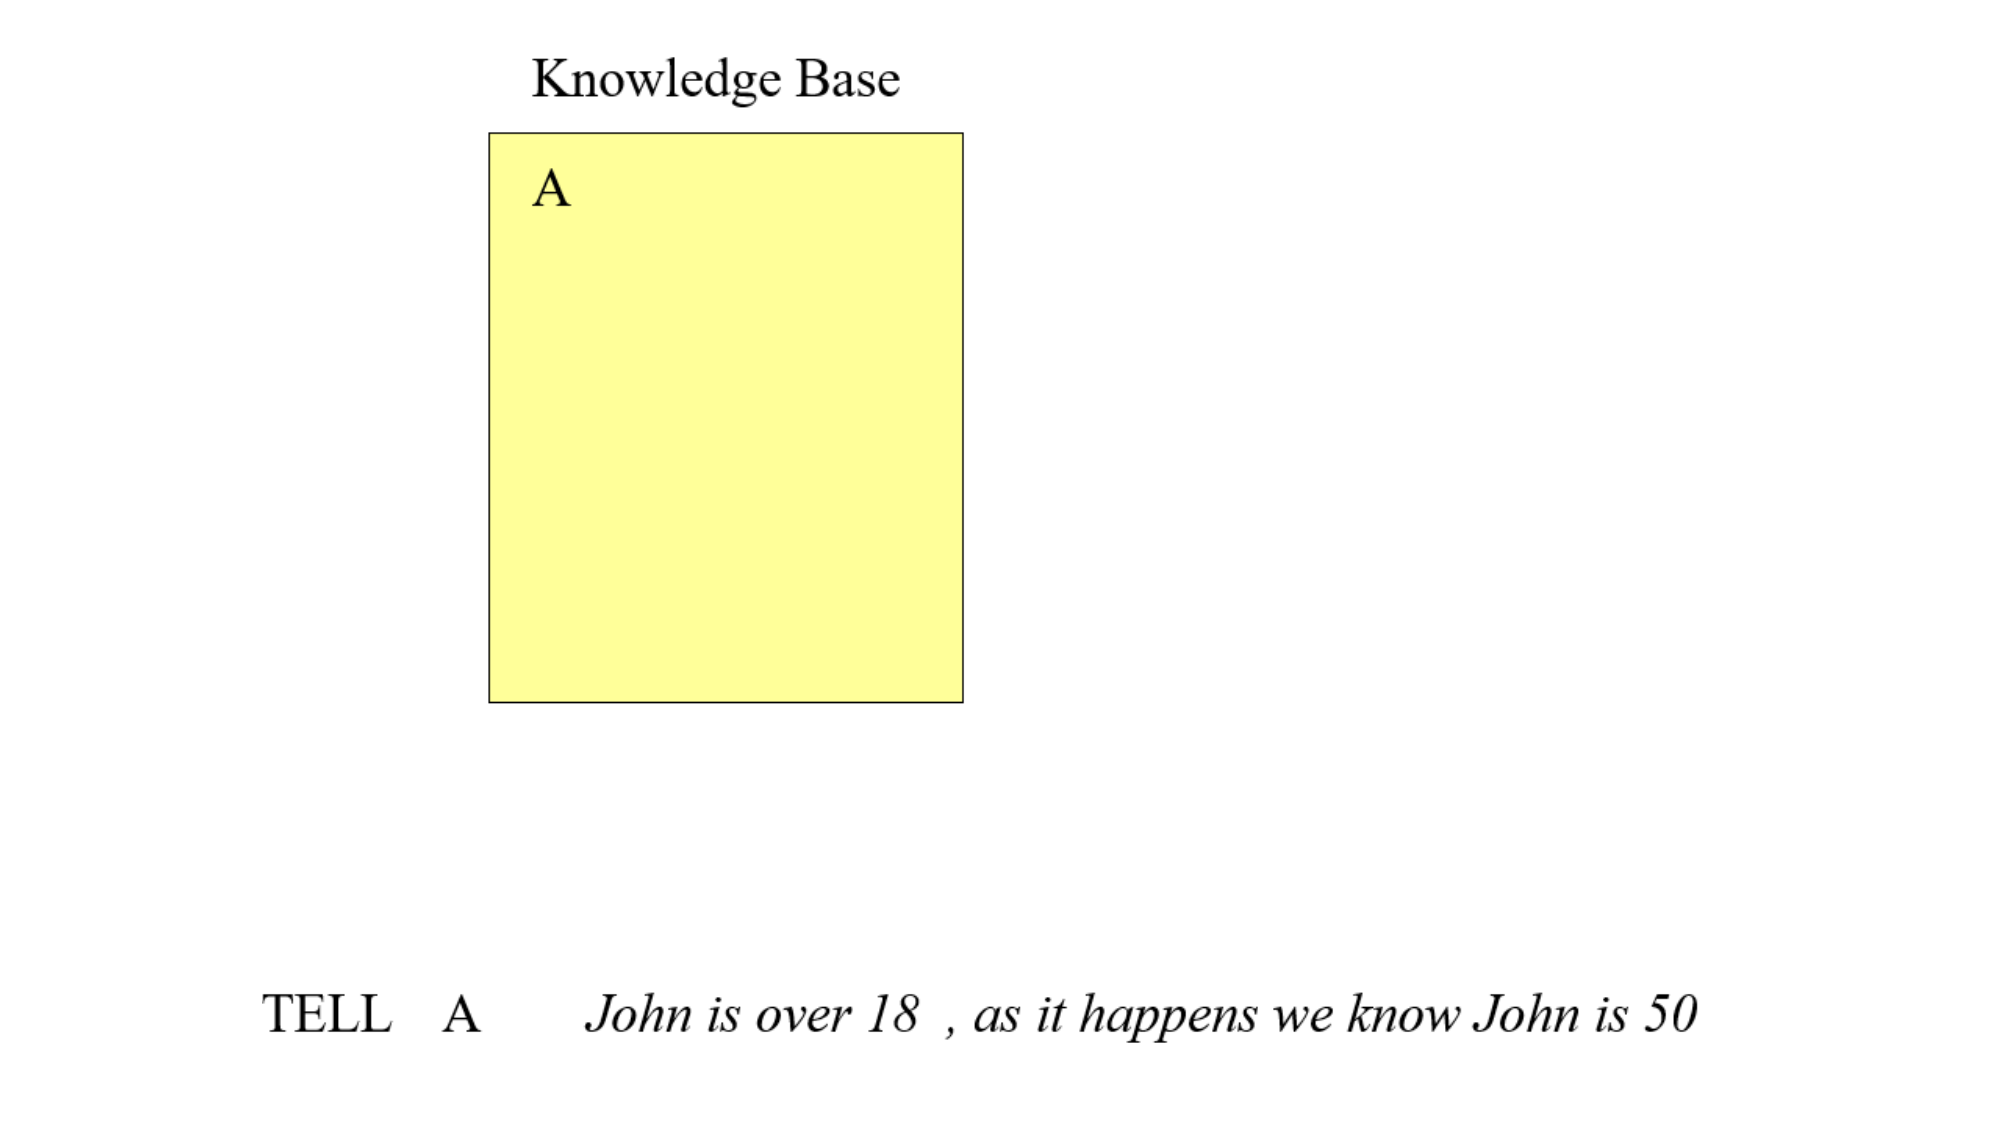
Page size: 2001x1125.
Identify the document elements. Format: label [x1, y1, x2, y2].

picture [262, 20, 1738, 1104]
